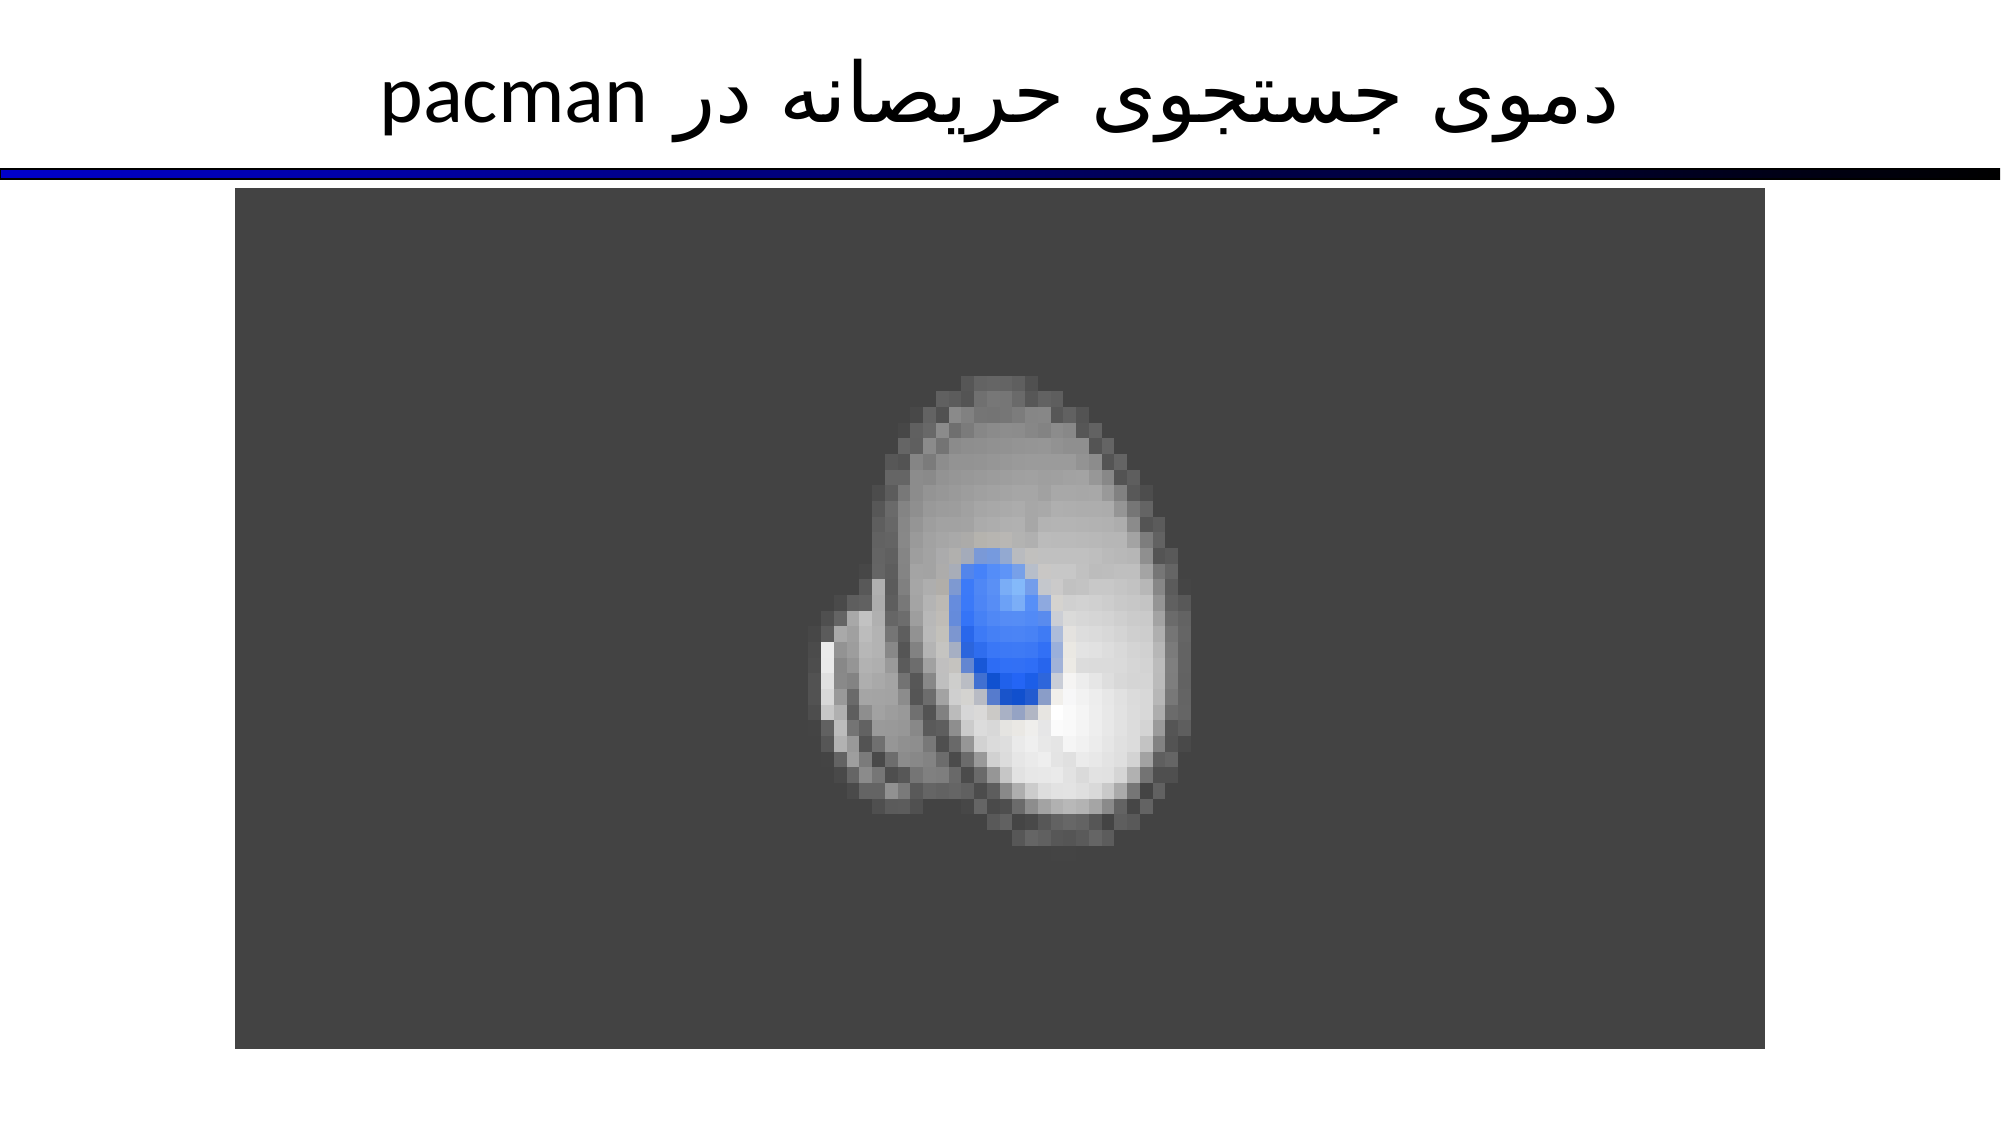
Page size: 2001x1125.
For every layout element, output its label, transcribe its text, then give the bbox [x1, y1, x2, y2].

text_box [234, 187, 1766, 1051]
title دموی جستجوی حریصانه در pacman [0, 0, 2000, 184]
